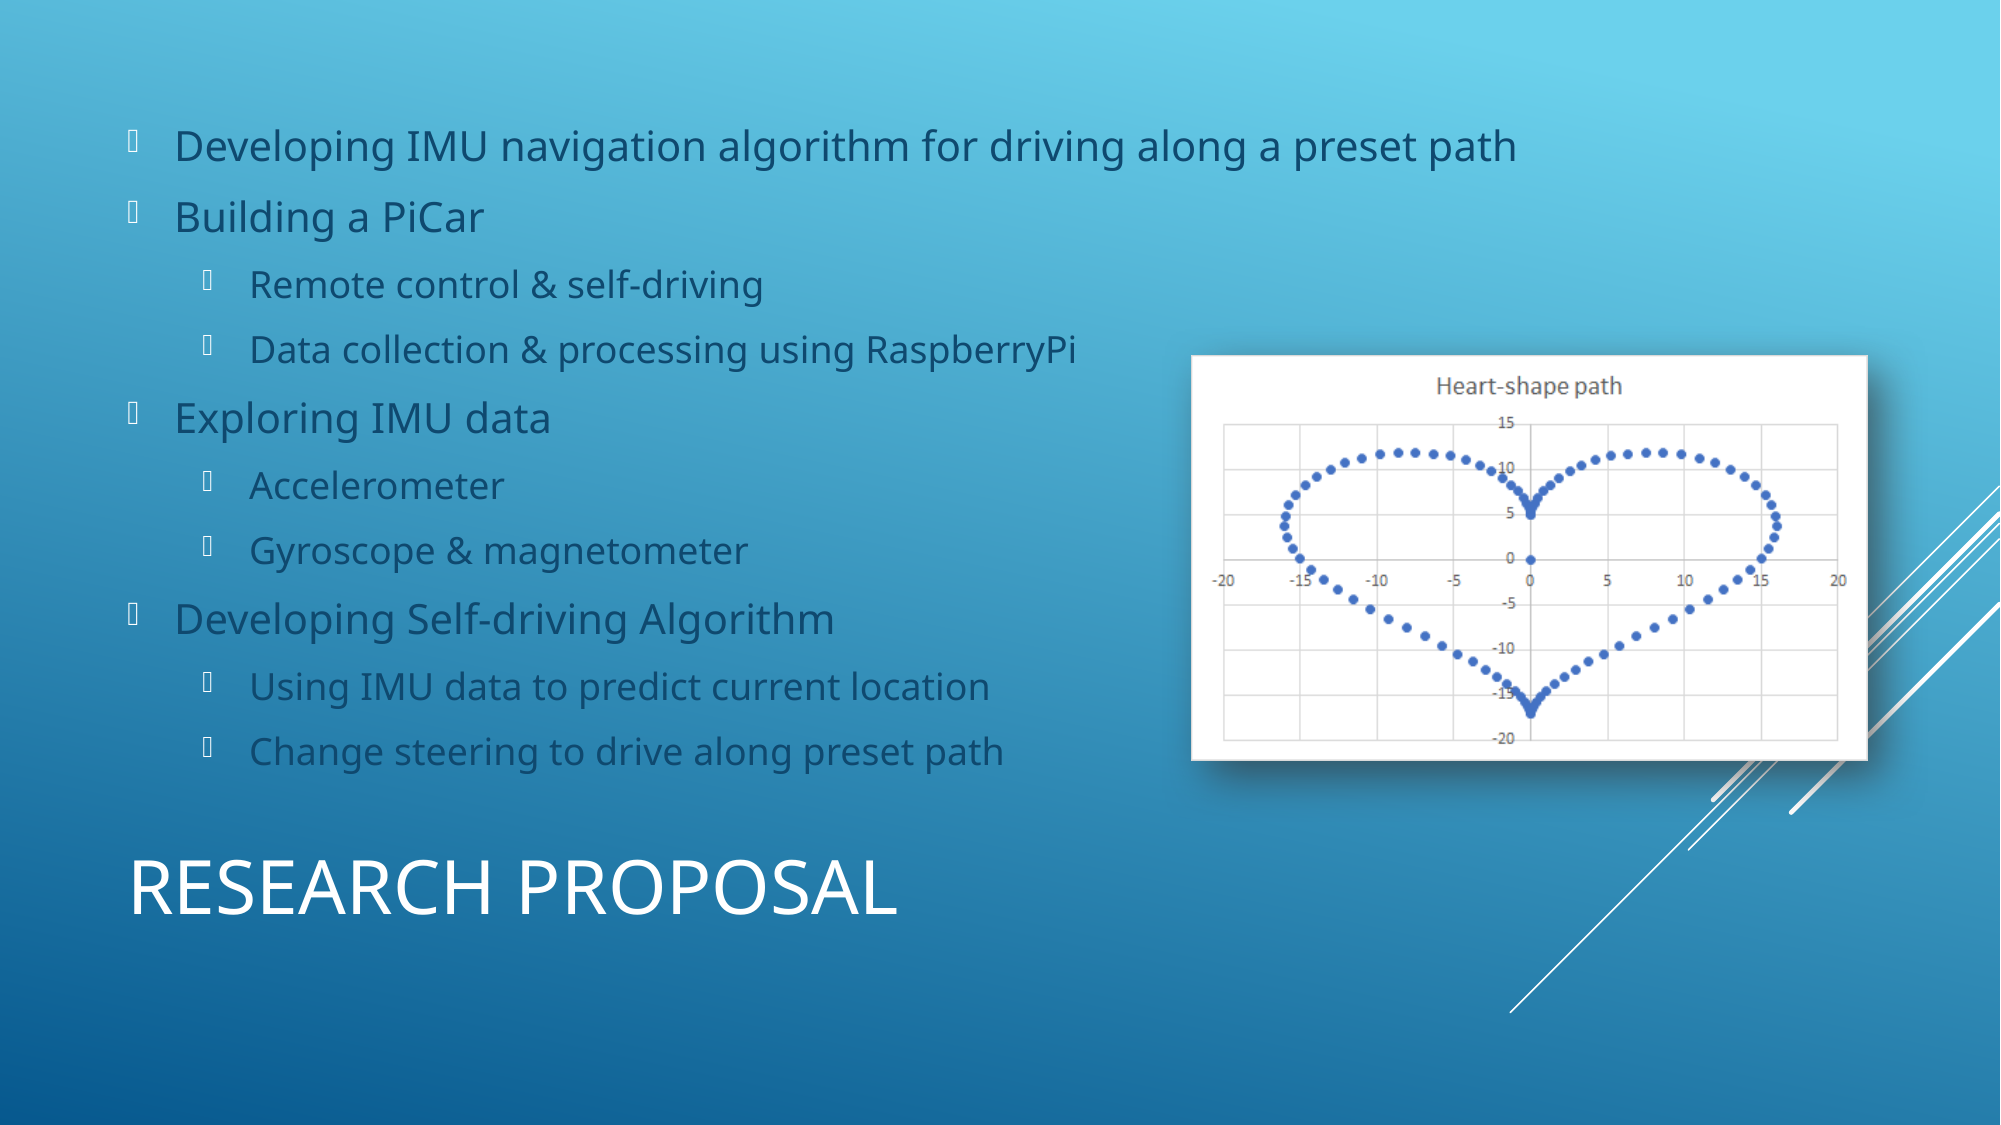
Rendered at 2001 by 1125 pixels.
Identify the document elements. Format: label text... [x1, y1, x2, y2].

title Research proposal [112, 822, 1513, 1008]
list Developing IMU navigation algorithm for driving along a preset path Building a PiCar Remote control & self-driving Data collection & processing using RaspberryPi Exploring IMU data Accelerometer Gyroscope & magnetometer Developing Self-driving Algorithm Using IMU data to predict current location Change steering to drive along preset path [112, 112, 1717, 822]
picture [1191, 355, 1868, 761]
